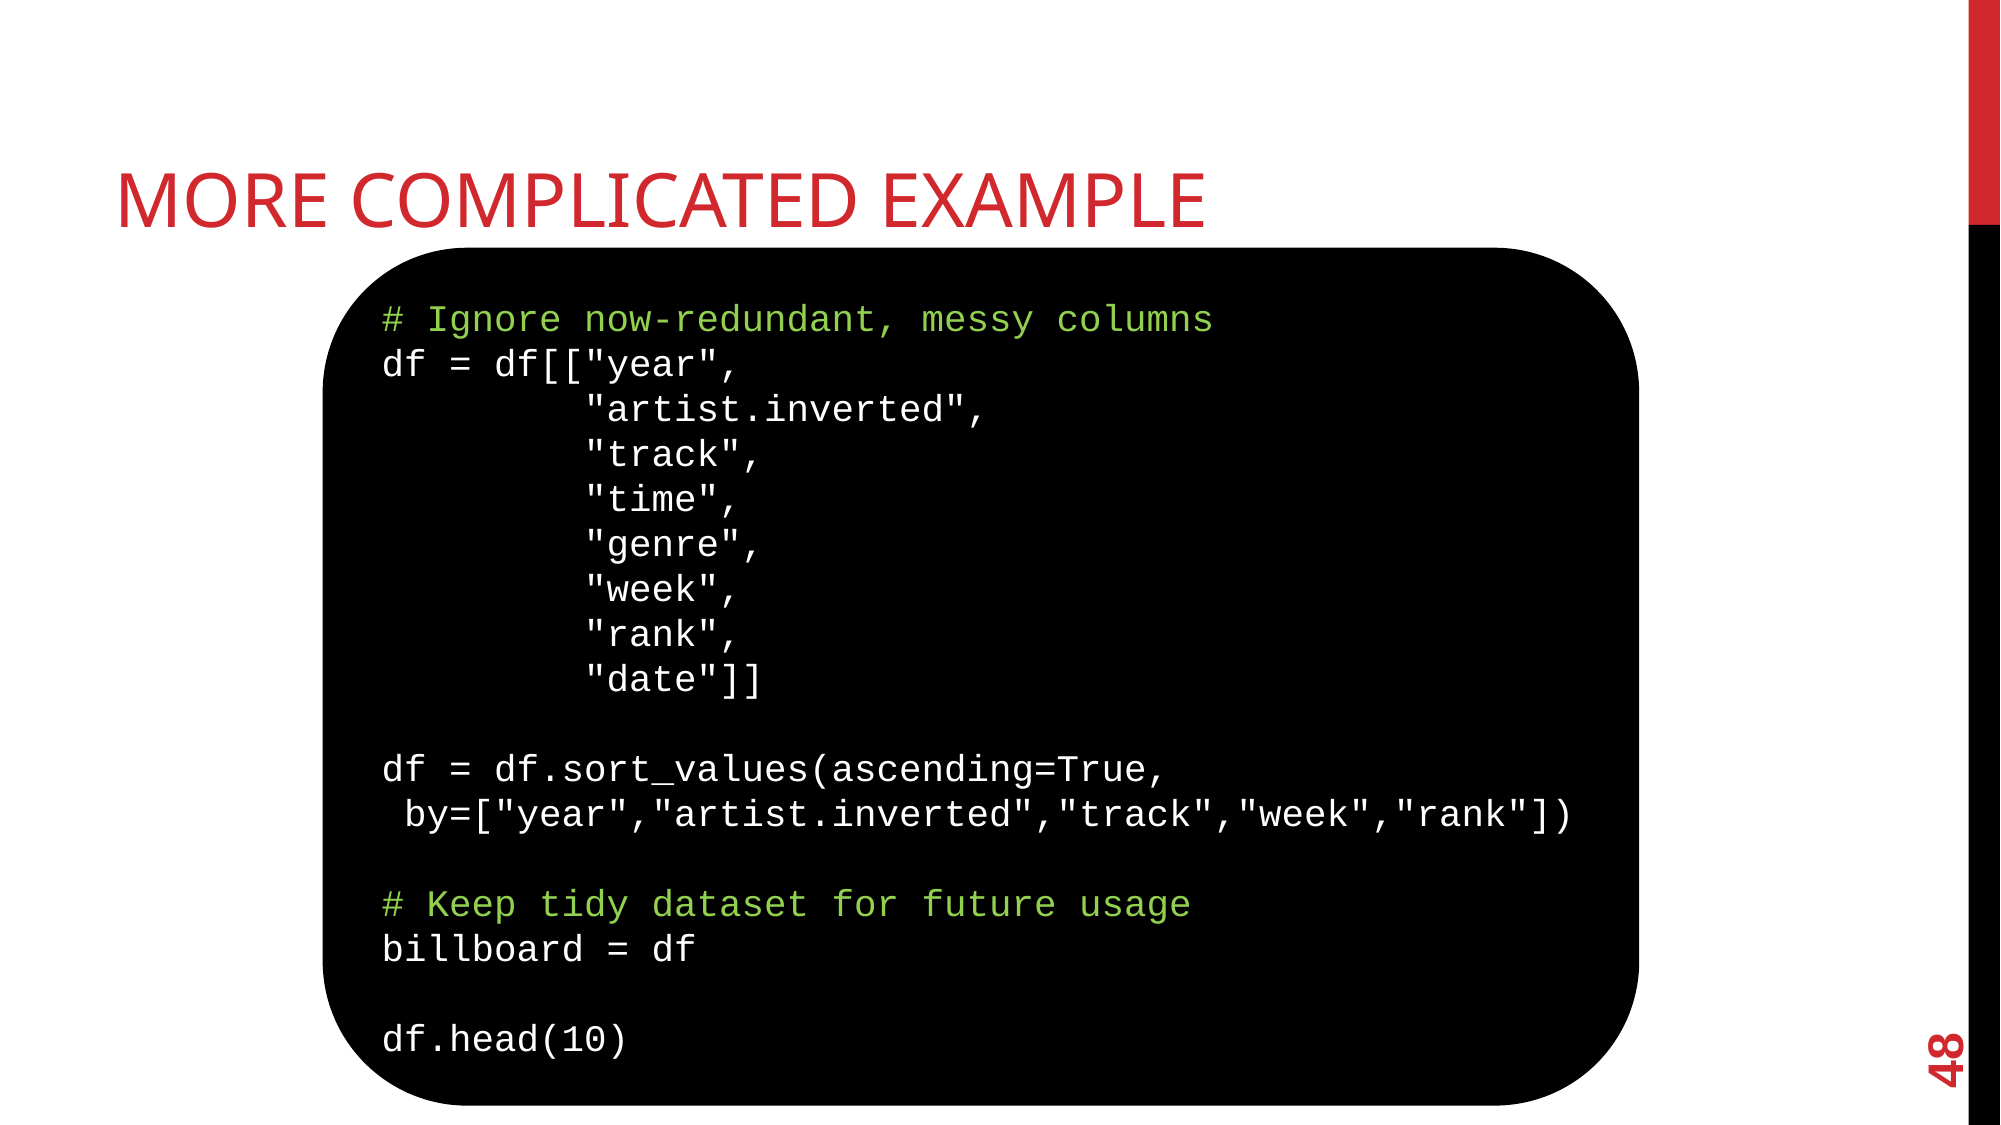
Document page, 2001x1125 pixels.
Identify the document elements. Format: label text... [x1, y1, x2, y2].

text_box # Ignore now-redundant, messy columns df = df[["year", "artist.inverted", "track", "time", "genre", "week", "rank", "date"]] df = df.sort_values(ascending=True, by=["year","artist.inverted","track","week","rank"]) # Keep tidy dataset for future usage billboard = df df.head(10) [324, 250, 1637, 1104]
slide_number ‹#› [1903, 887, 1984, 1104]
title MORE COMPLICATED EXAMPLE [99, 25, 1367, 250]
